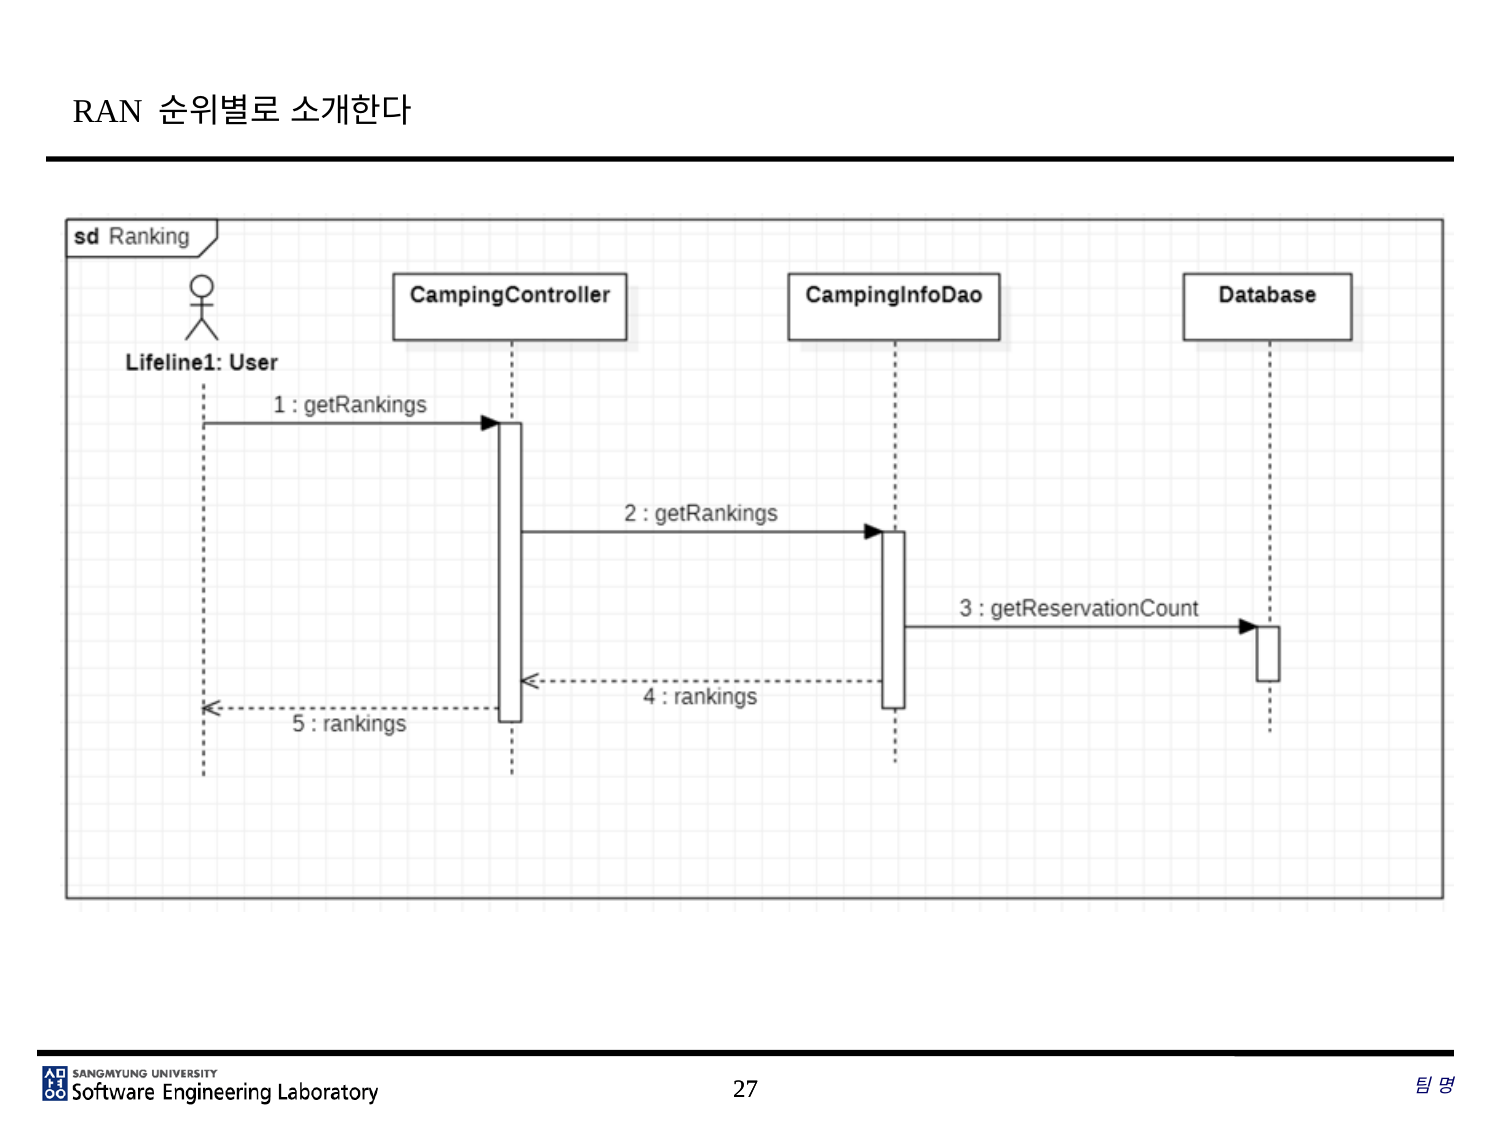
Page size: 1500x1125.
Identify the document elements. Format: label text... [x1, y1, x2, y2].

footer 팀 명 [994, 1060, 1454, 1110]
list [60, 213, 1454, 912]
picture [42, 1066, 382, 1106]
title RAN 순위별로 소개한다 [57, 73, 1190, 149]
